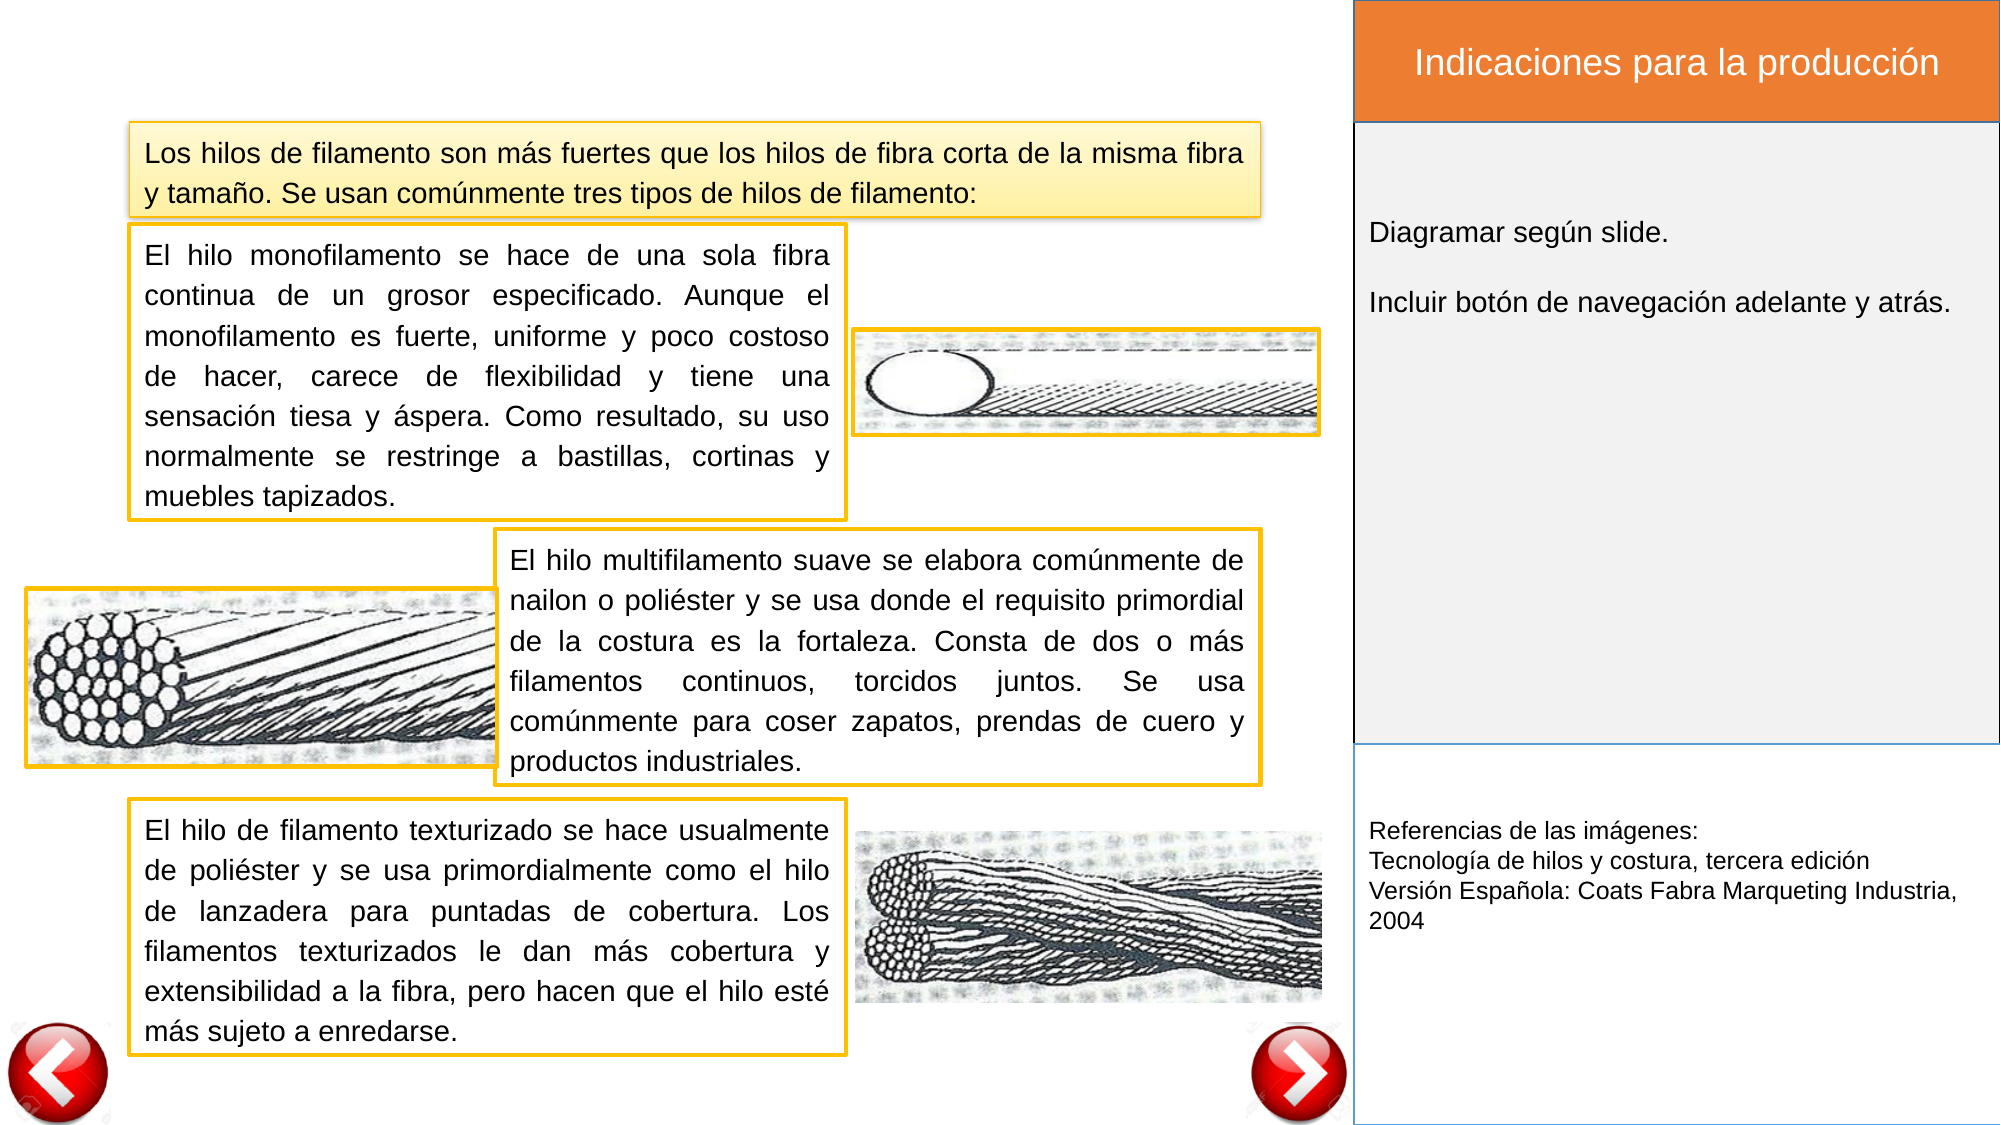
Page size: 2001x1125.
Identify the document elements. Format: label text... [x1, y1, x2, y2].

text_box Indicaciones para la producción [1353, 0, 2000, 122]
text_box [1353, 122, 2000, 206]
picture [28, 590, 495, 765]
text_box Referencias de las imágenes: Tecnología de hilos y costura, tercera edición Versión Española: Coats Fabra Marqueting Industria, 2004 [1353, 743, 2000, 1125]
text_box El hilo de filamento texturizado se hace usualmente de poliéster y se usa primordialmente como el hilo de lanzadera para puntadas de cobertura. Los filamentos texturizados le dan más cobertura y extensibilidad a la fibra, pero hacen que el hilo esté más sujeto a enredarse. [129, 798, 846, 1055]
text_box El hilo multifilamento suave se elabora comúnmente de nailon o poliéster y se usa donde el requisito primordial de la costura es la fortaleza. Consta de dos o más filamentos continuos, torcidos juntos. Se usa comúnmente para coser zapatos, prendas de cuero y productos industriales. [494, 528, 1261, 785]
text_box Los hilos de filamento son más fuertes que los hilos de fibra corta de la misma fibra y tamaño. Se usan comúnmente tres tipos de hilos de filamento: [129, 121, 1261, 218]
picture [854, 331, 1317, 434]
picture [1245, 1022, 1351, 1125]
text_box [1353, 701, 2000, 743]
picture [5, 1022, 111, 1125]
text_box El hilo monofilamento se hace de una sola fibra continua de un grosor especificado. Aunque el monofilamento es fuerte, uniforme y poco costoso de hacer, carece de flexibilidad y tiene una sensación tiesa y áspera. Como resultado, su uso normalmente se restringe a bastillas, cortinas y muebles tapizados. [129, 223, 846, 520]
text_box Diagramar según slide. Incluir botón de navegación adelante y atrás. [1353, 206, 2000, 701]
picture [854, 831, 1323, 1004]
